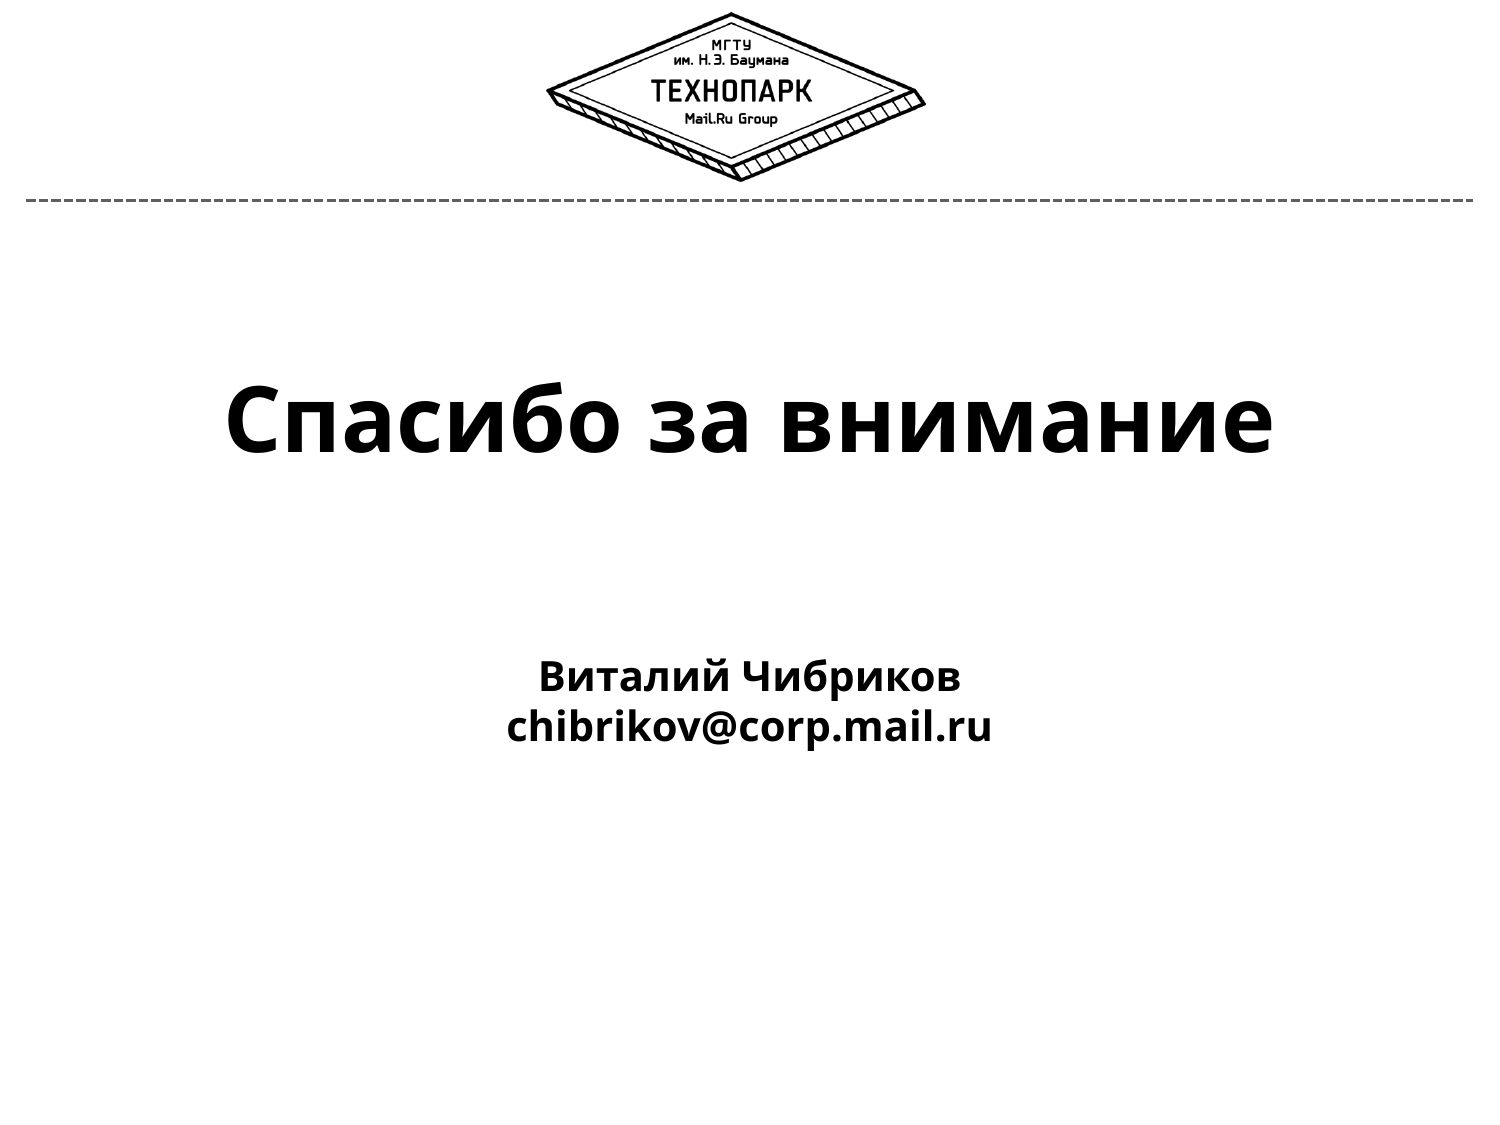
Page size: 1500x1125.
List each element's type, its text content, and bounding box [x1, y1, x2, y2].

title Спасибо за внимание [26, 364, 1473, 468]
picture [546, 12, 954, 182]
list Виталий Чибриков chibrikov@corp.mail.ru [430, 642, 1070, 966]
